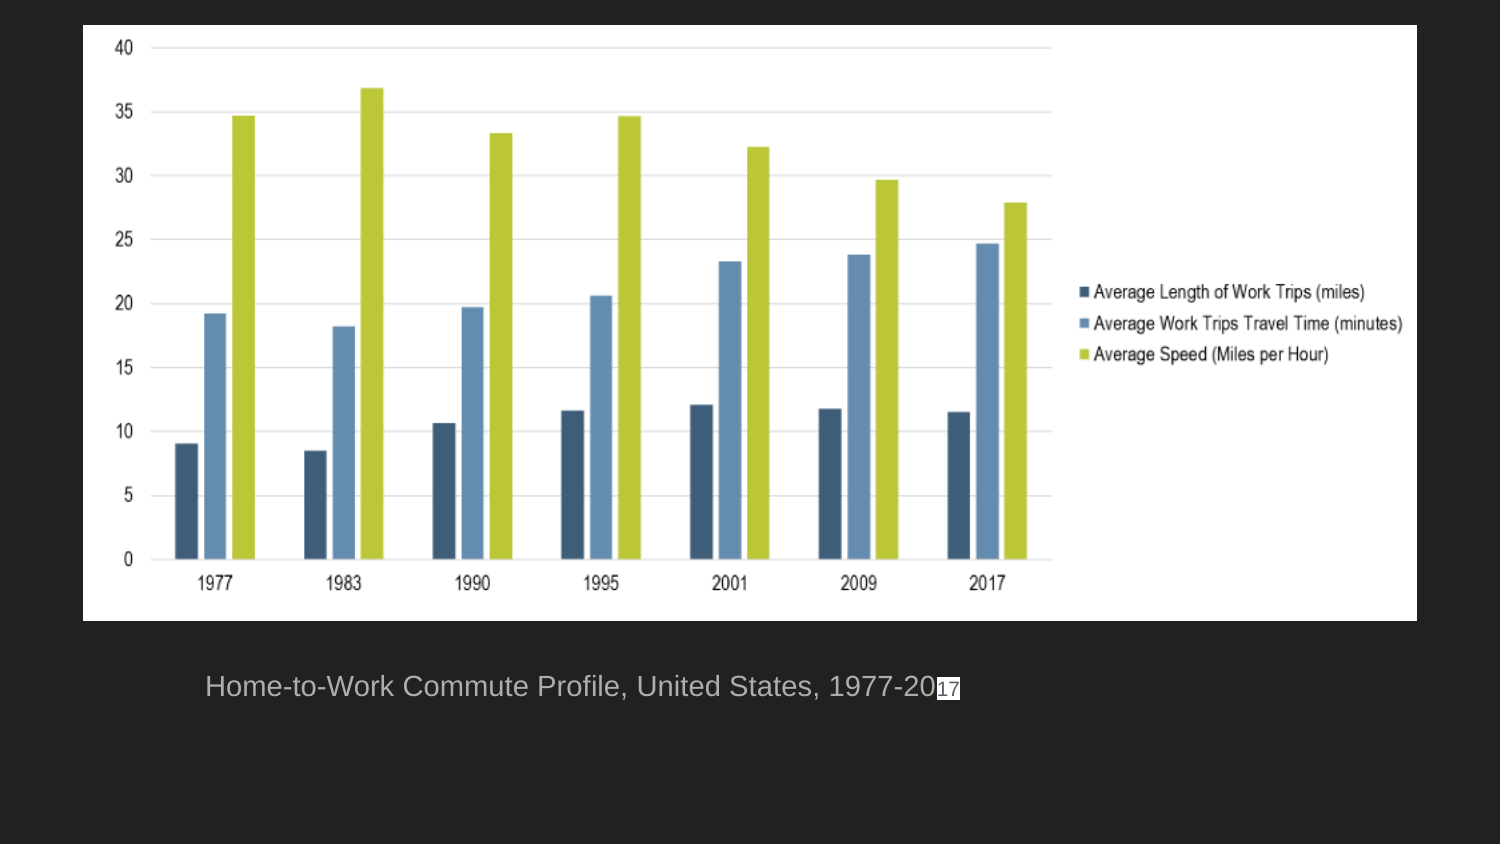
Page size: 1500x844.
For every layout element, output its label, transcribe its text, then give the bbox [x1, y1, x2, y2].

picture [83, 25, 1417, 621]
list Home-to-Work Commute Profile, United States, 1977-2017 [190, 646, 1279, 707]
